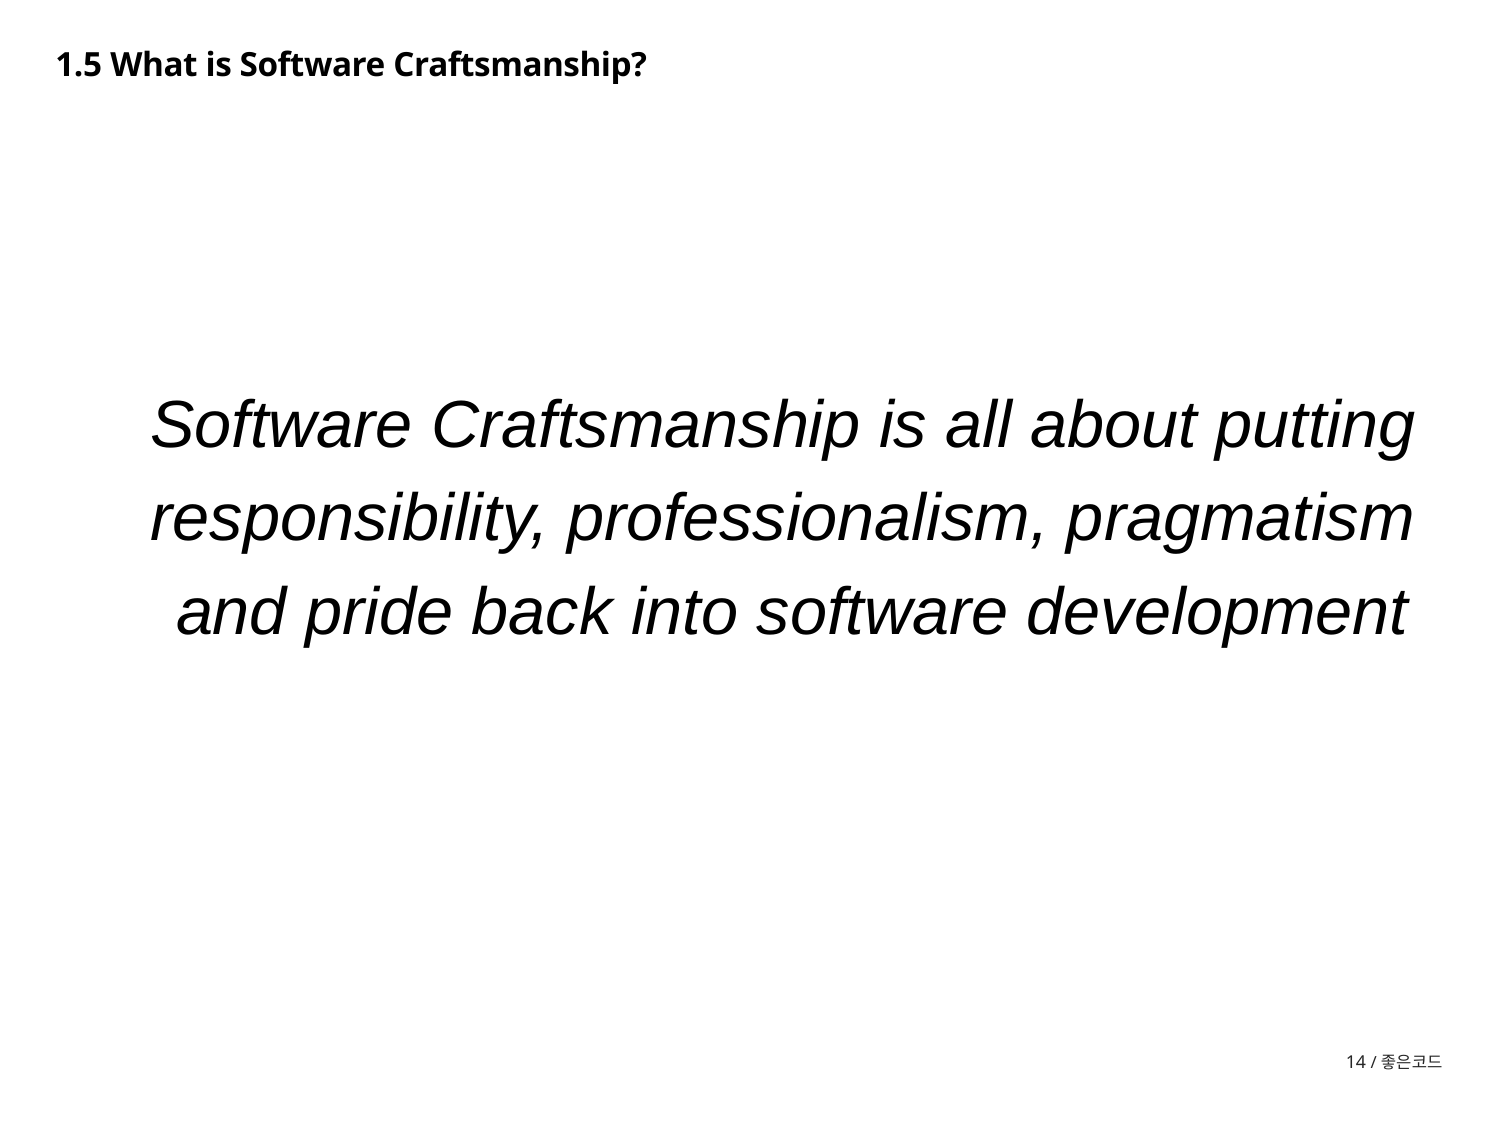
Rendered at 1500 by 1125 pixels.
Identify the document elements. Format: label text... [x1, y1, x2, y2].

text_box 1.5 What is Software Craftsmanship? [40, 27, 1090, 91]
list Software Craftsmanship is all about putting responsibility, professionalism, pragmatism and pride back into software development [76, 373, 1500, 657]
